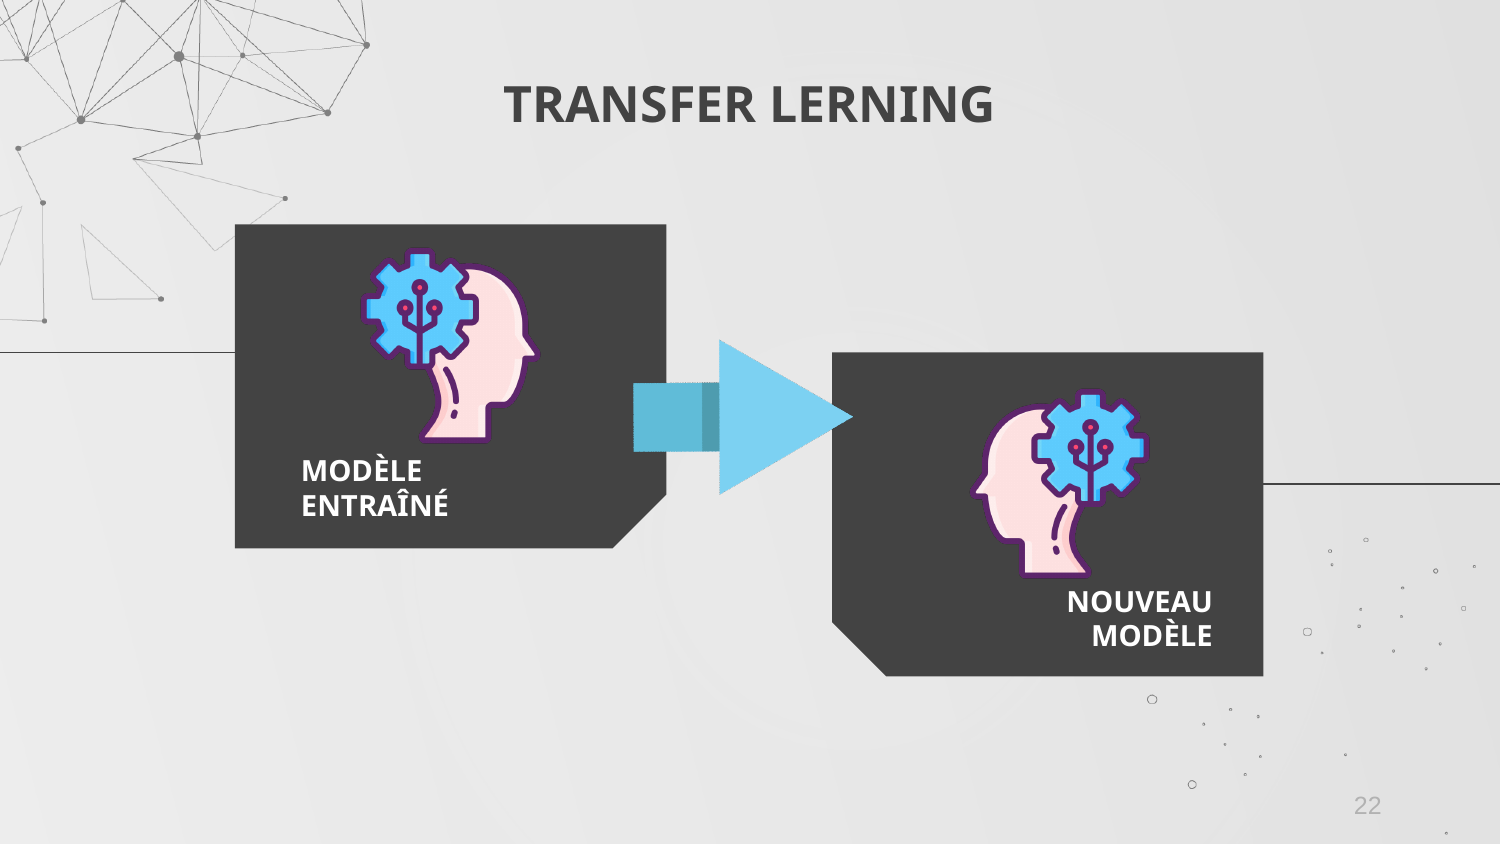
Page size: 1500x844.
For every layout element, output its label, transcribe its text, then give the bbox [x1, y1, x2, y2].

text_box [234, 224, 667, 411]
slide_number 22 [1059, 782, 1397, 828]
picture [0, 0, 1500, 844]
text_box [234, 360, 595, 549]
title TRANSFER LERNING [322, 57, 1178, 214]
picture [962, 387, 1156, 581]
title NOUVEAU MODÈLE [942, 597, 1229, 668]
text_box [832, 352, 1264, 677]
title MODÈLE ENTRAÎNÉ [285, 467, 493, 538]
